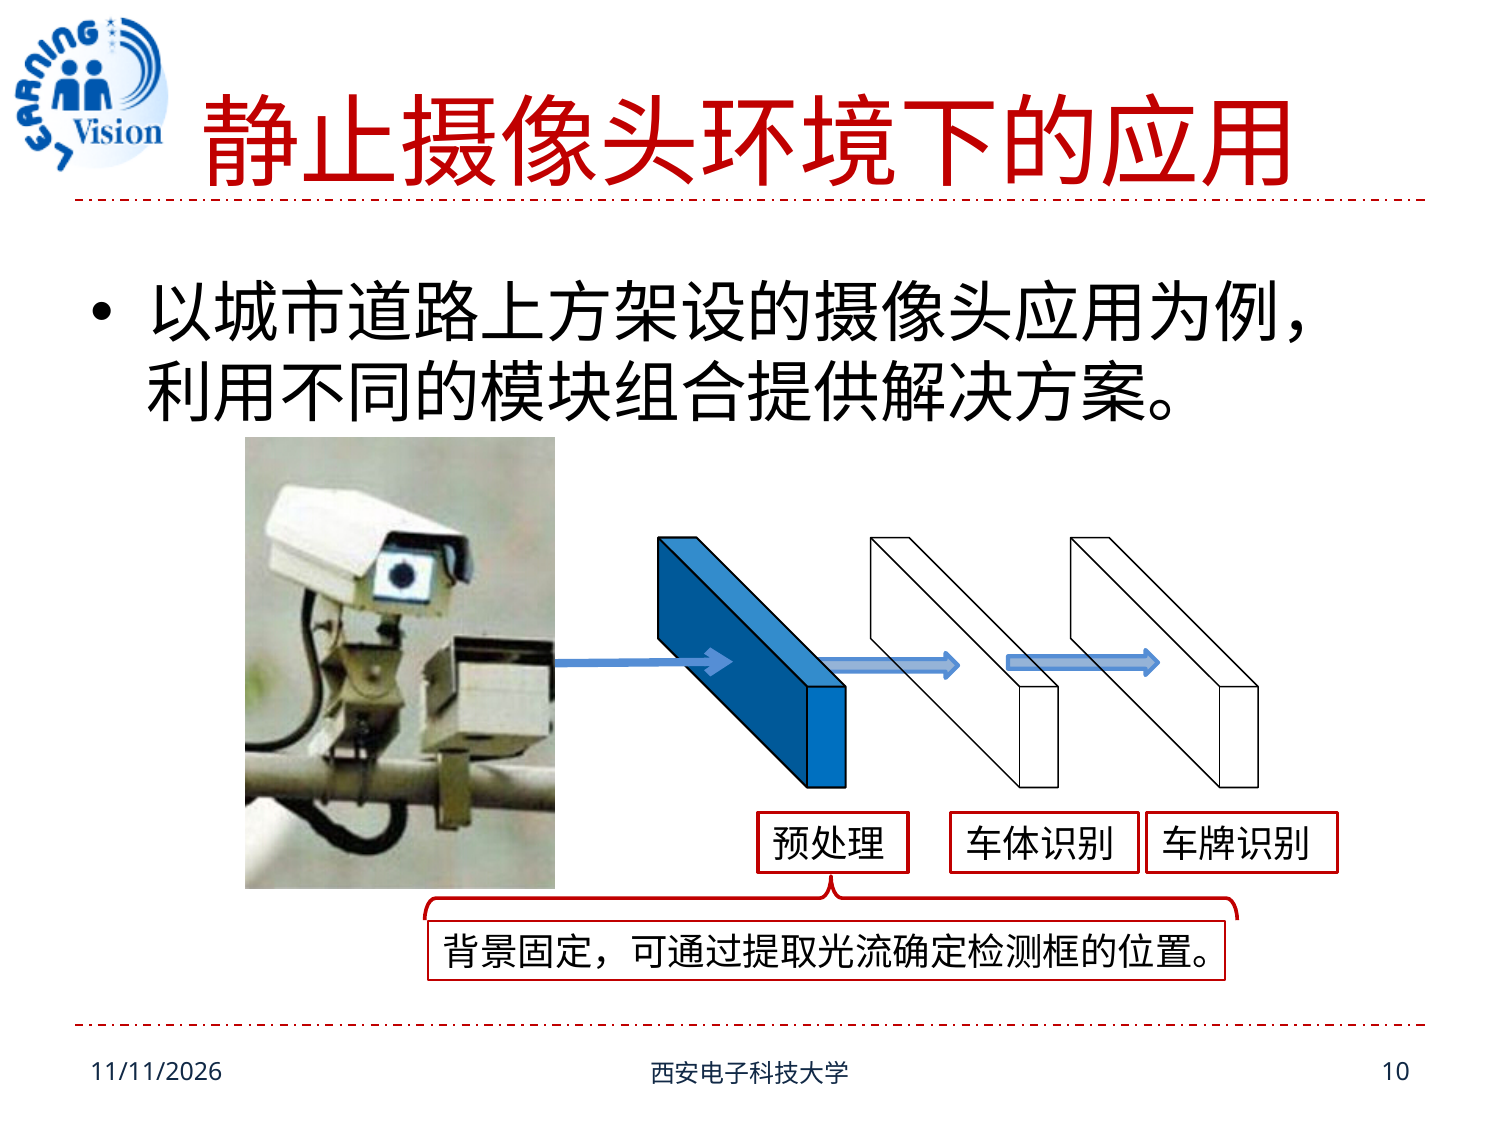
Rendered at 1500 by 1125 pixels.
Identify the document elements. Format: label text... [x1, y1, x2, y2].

text_box 背景固定，可通过提取光流确定检测框的位置。 [427, 920, 1225, 981]
text_box [868, 535, 1061, 790]
footer 西安电子科技大学 [512, 1042, 988, 1103]
text_box [1068, 535, 1261, 790]
text_box [655, 535, 848, 790]
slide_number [75, 1042, 425, 1103]
slide_number 10 [1074, 1042, 1425, 1103]
picture [245, 437, 556, 890]
list 以城市道路上方架设的摄像头应用为例，利用不同的模块组合提供解决方案。 [75, 262, 1425, 1005]
text_box 预处理 [758, 812, 908, 873]
text_box 车牌识别 [1146, 812, 1338, 873]
text_box 车体识别 [950, 812, 1139, 873]
title 静止摄像头环境下的应用 [75, 45, 1425, 233]
text_box [423, 875, 1238, 921]
picture [0, 0, 186, 188]
